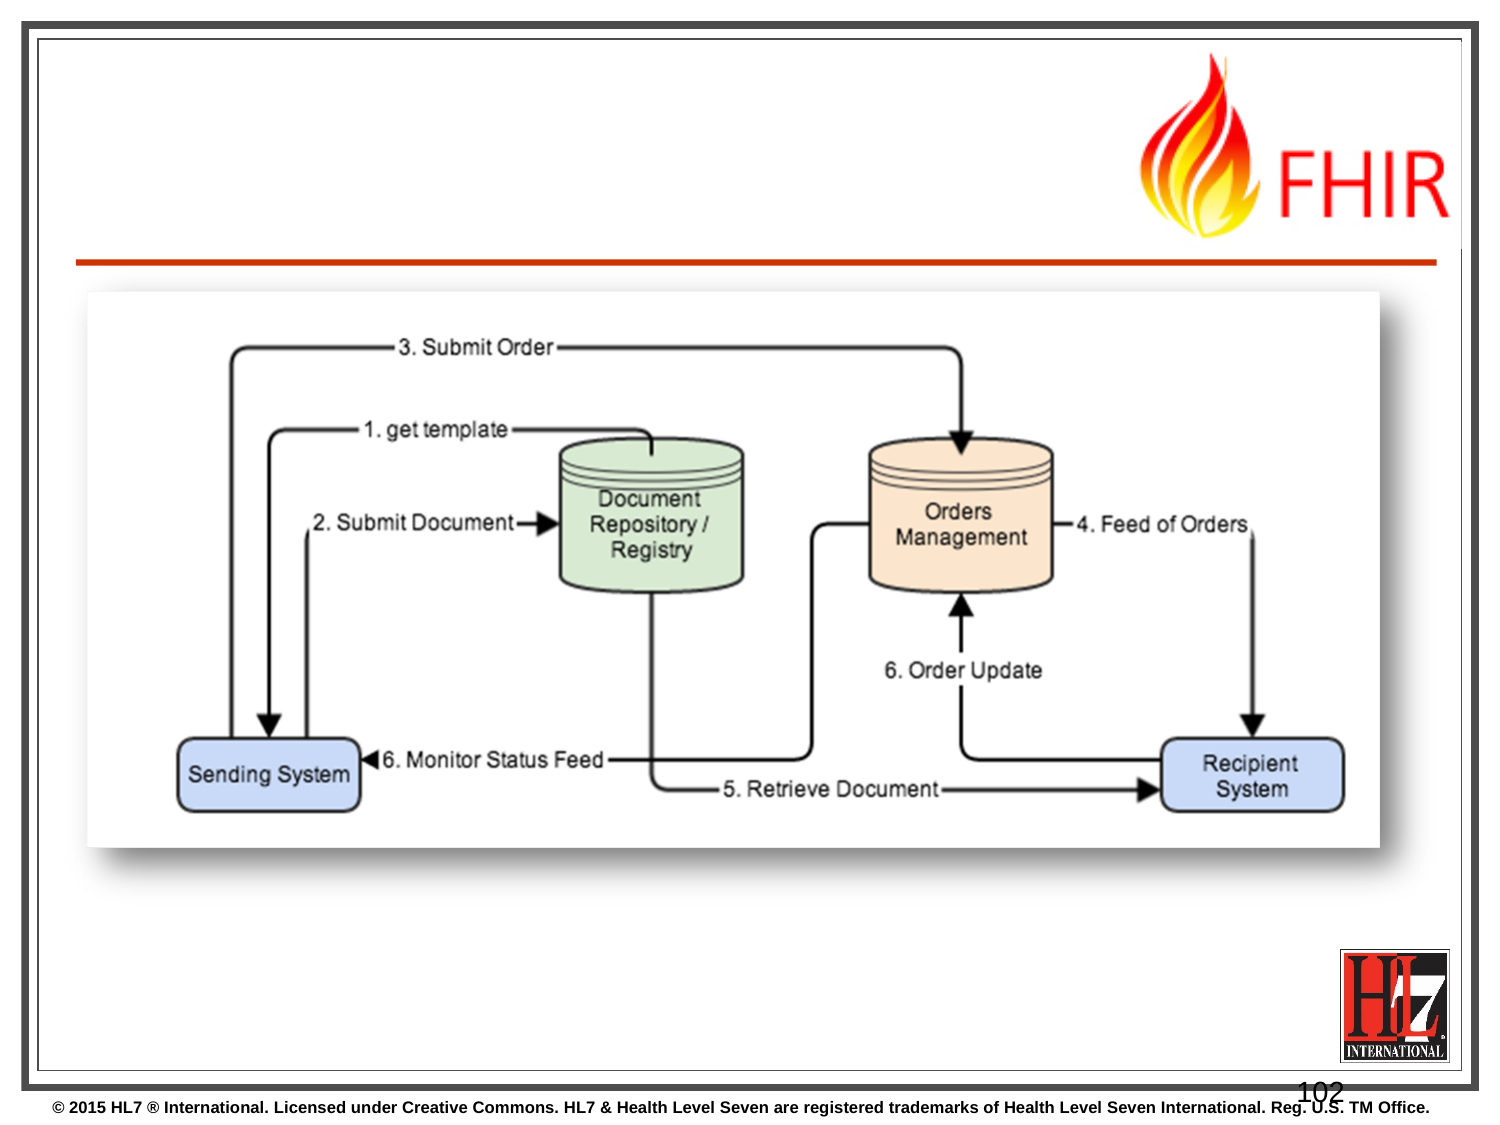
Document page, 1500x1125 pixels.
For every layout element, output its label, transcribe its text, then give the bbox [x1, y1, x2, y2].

picture [55, 259, 1445, 913]
picture [1128, 42, 1462, 249]
picture [1340, 949, 1450, 1063]
slide_number 102 [1281, 1066, 1496, 1098]
